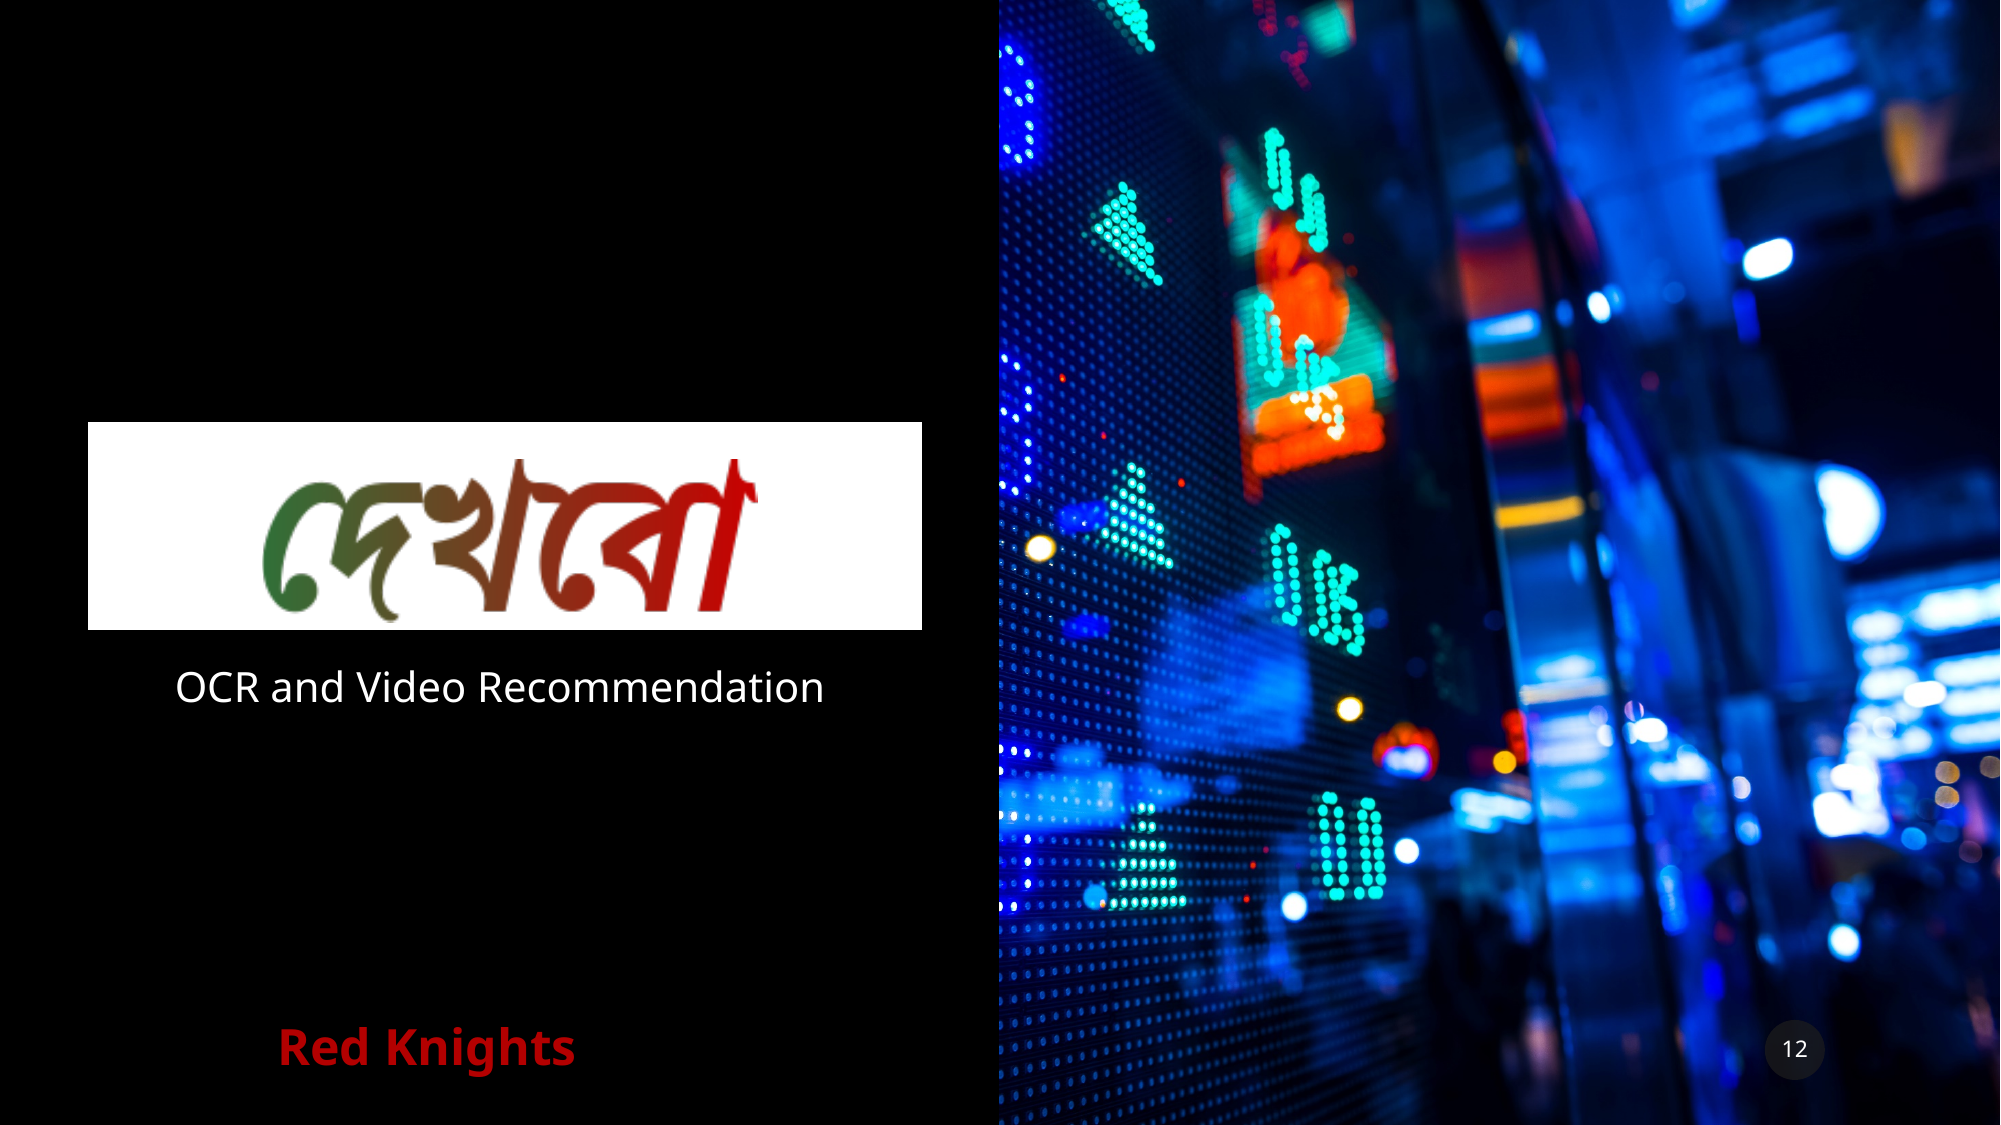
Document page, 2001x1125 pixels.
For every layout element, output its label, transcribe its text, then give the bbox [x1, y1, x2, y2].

subtitle OCR and Video Recommendation [131, 653, 868, 769]
title . [88, 422, 922, 630]
footer Red Knights [262, 1023, 999, 1076]
picture [999, 0, 2000, 1125]
picture [262, 459, 758, 623]
